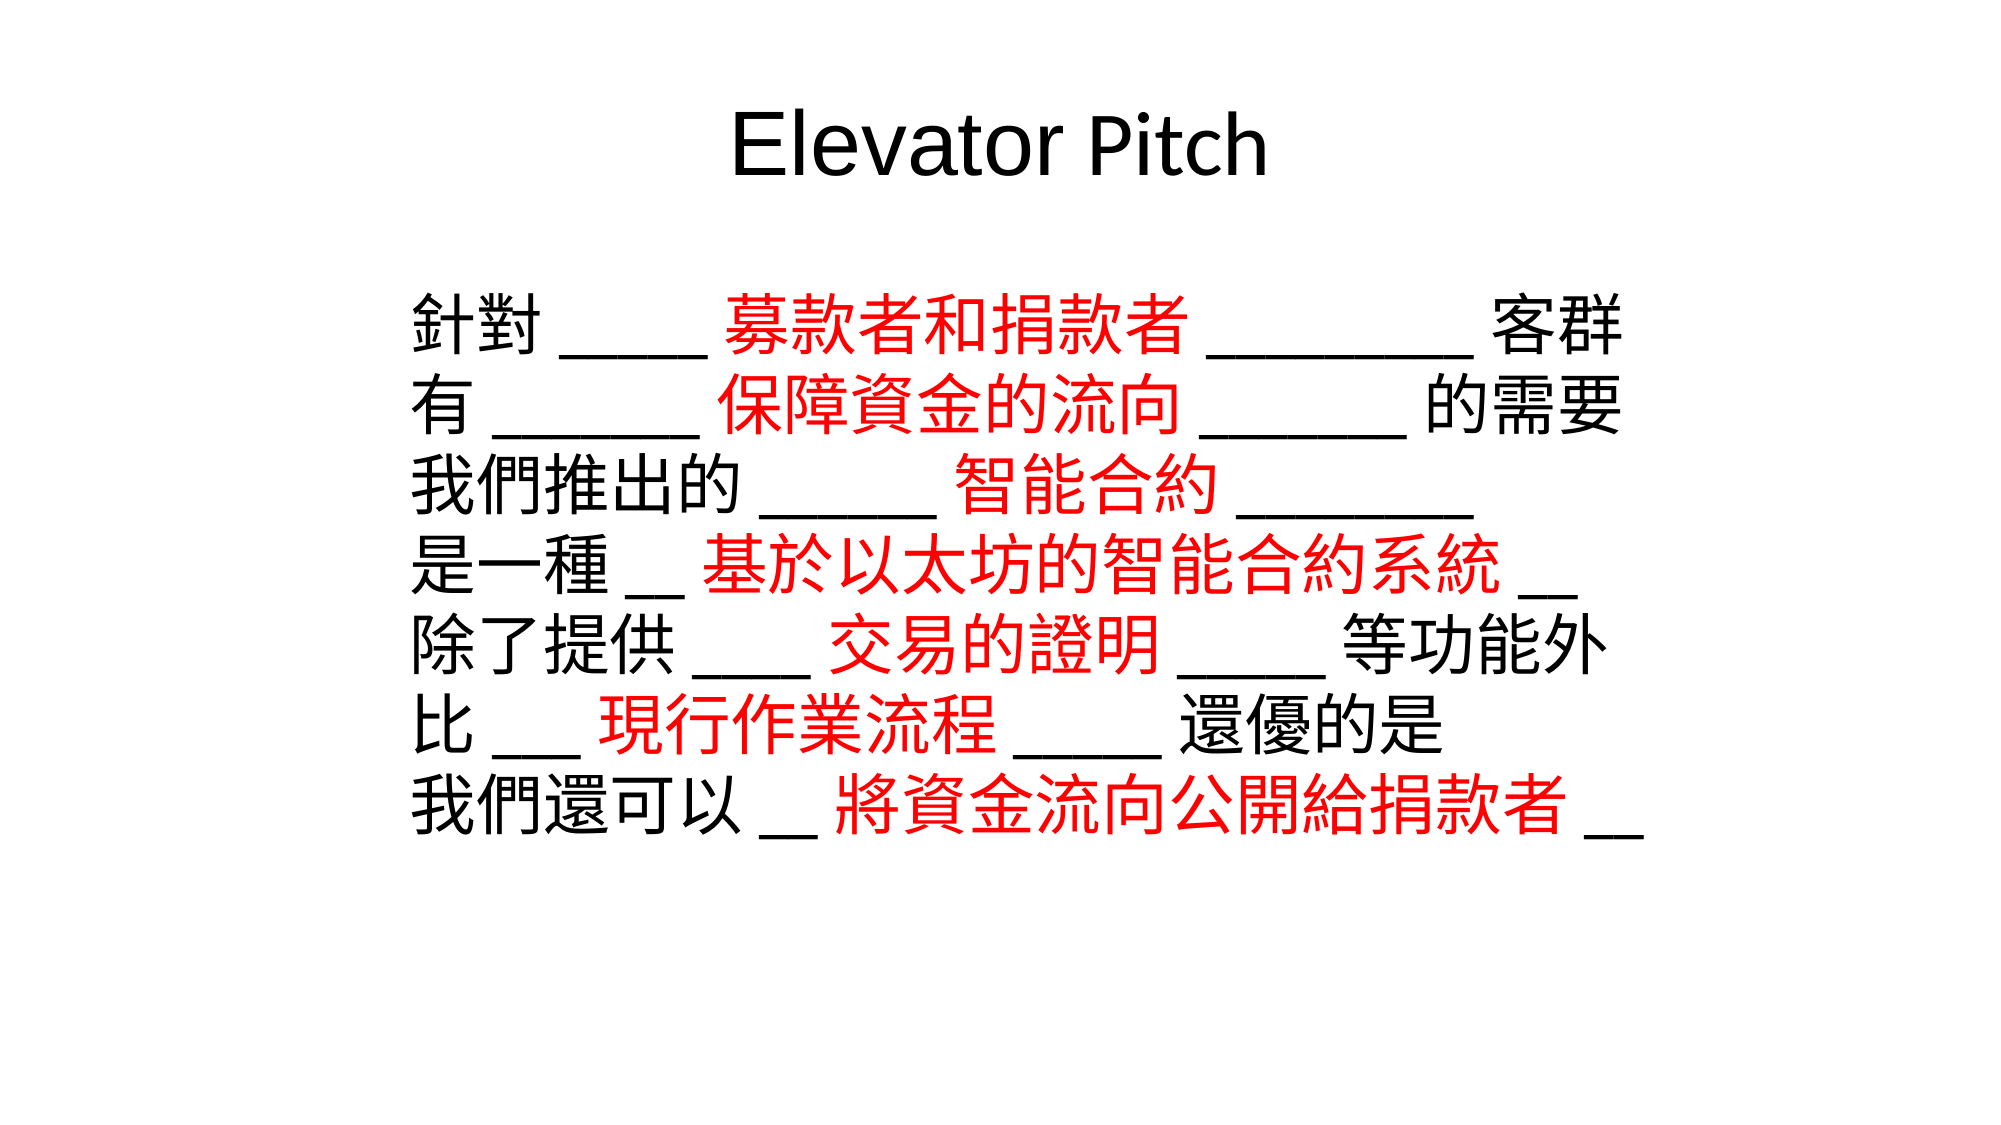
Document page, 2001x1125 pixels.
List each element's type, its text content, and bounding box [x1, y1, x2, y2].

text_box 針對_____募款者和捐款者_________客群 有_______保障資金的流向_______的需要 我們推出的______智能合約________ 是一種__基於以太坊的智能合約系統__ 除了提供____交易的證明_____等功能外 比___現行作業流程_____還優的是 我們還可以__將資金流向公開給捐款者__ [402, 275, 1752, 850]
text_box Elevator Pitch [324, 76, 1675, 202]
